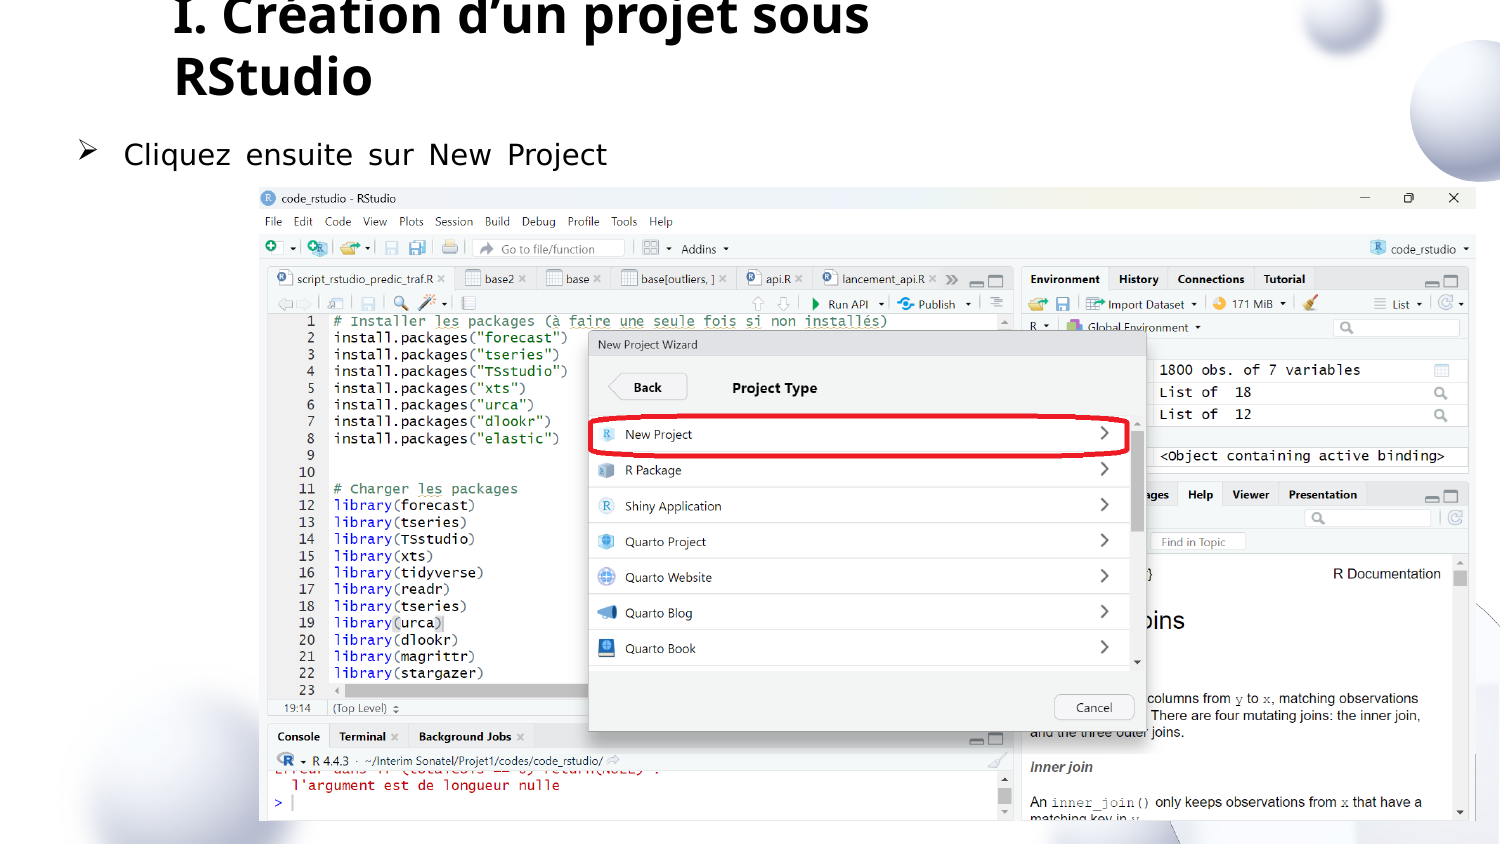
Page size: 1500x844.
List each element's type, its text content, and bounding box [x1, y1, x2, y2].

picture [1264, 0, 1500, 182]
subtitle Cliquez ensuite sur New Project [24, 121, 687, 195]
picture [0, 187, 1499, 844]
title I. Création d’un projet sous RStudio [158, 25, 1064, 122]
